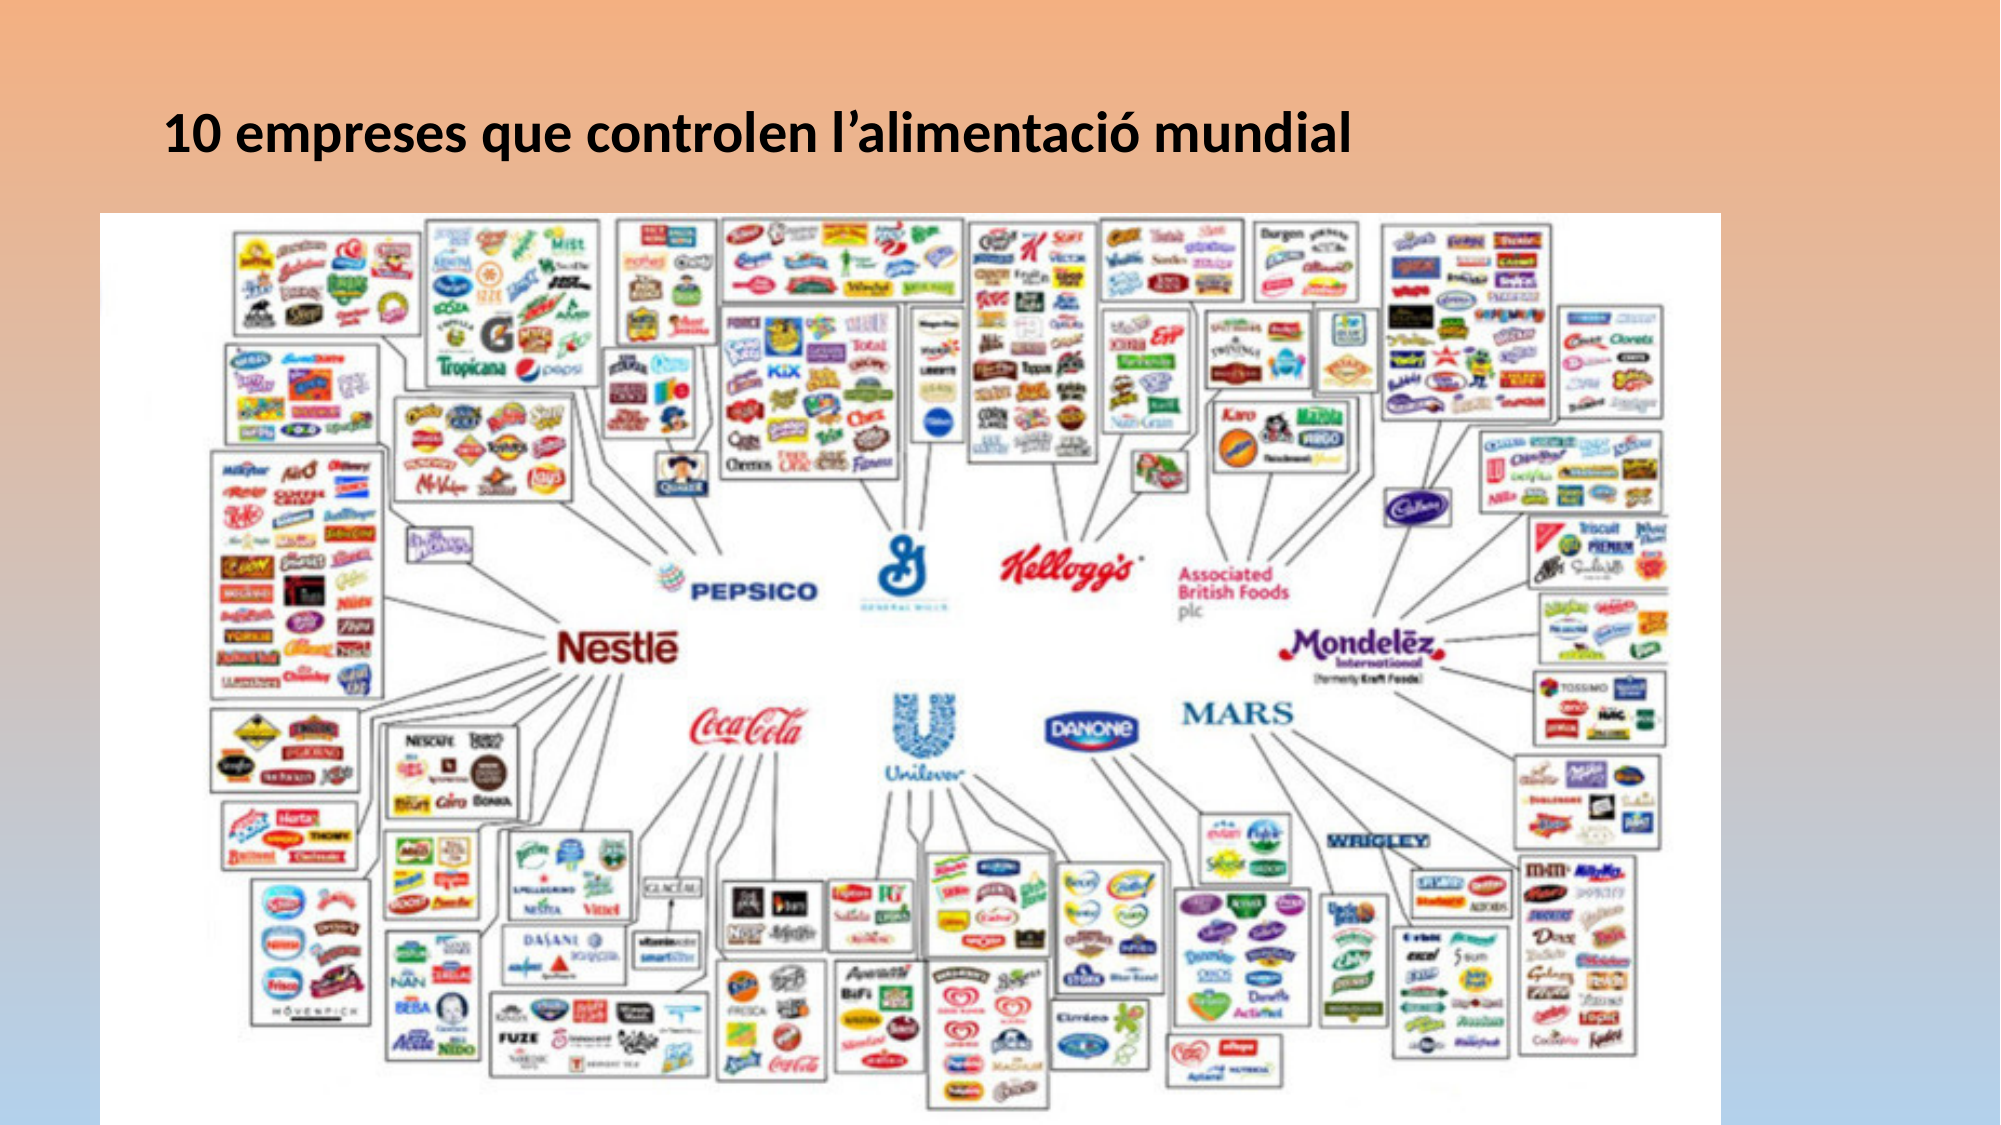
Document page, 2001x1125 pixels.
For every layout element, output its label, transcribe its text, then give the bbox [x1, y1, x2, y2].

picture [100, 213, 1721, 1125]
list 10 empreses que controlen l’alimentació mundial [147, 94, 1873, 1031]
